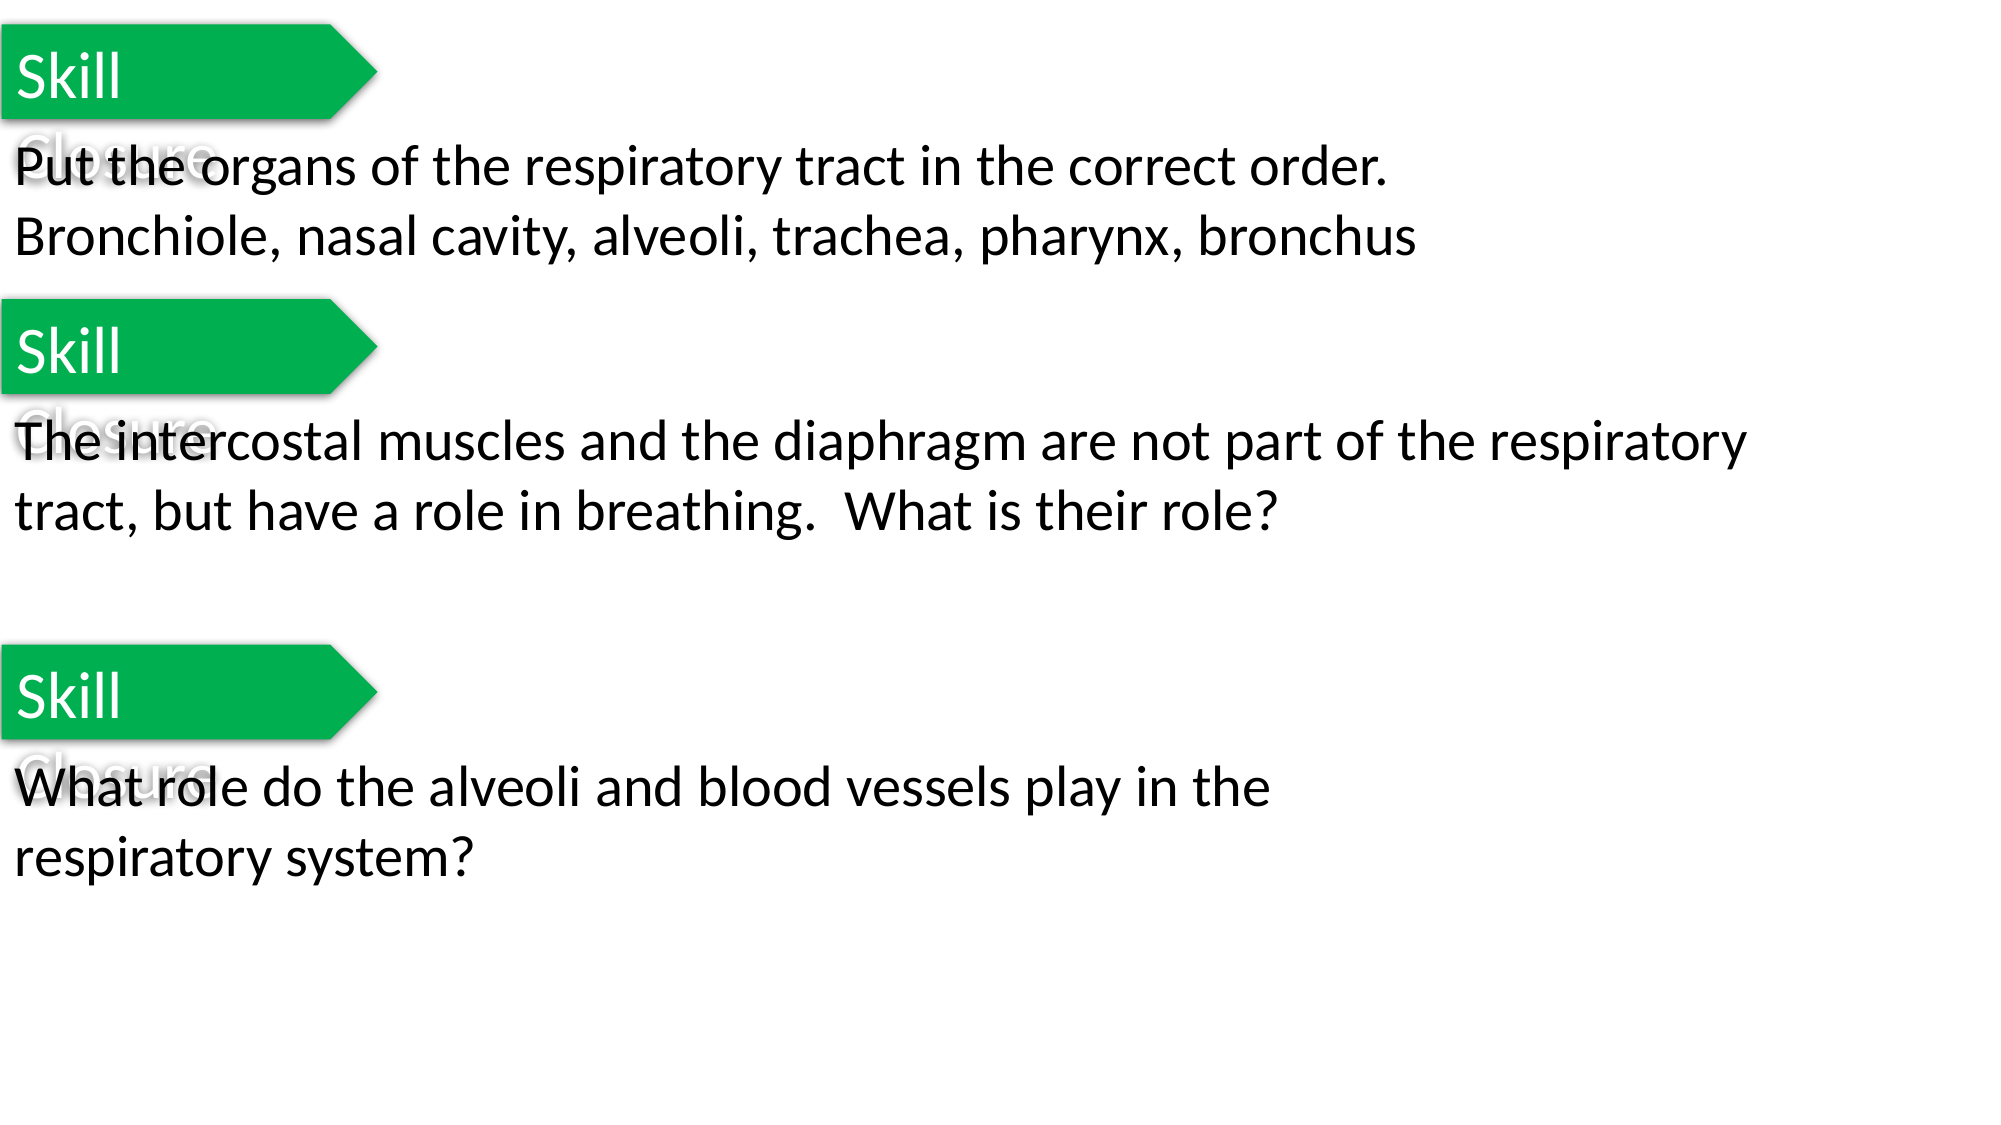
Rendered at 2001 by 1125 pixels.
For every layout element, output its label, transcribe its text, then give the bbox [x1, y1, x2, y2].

text_box What role do the alveoli and blood vessels play in the respiratory system? [0, 740, 1483, 896]
text_box Put the organs of the respiratory tract in the correct order. Bronchiole, nasal cavity, alveoli, trachea, pharynx, bronchus [0, 120, 1938, 275]
text_box Skill Closure [1, 24, 378, 119]
text_box Skill Closure [1, 299, 378, 394]
text_box The intercostal muscles and the diaphragm are not part of the respiratory tract, but have a role in breathing. What is their role? [0, 395, 1878, 550]
text_box Skill Closure [1, 644, 378, 740]
